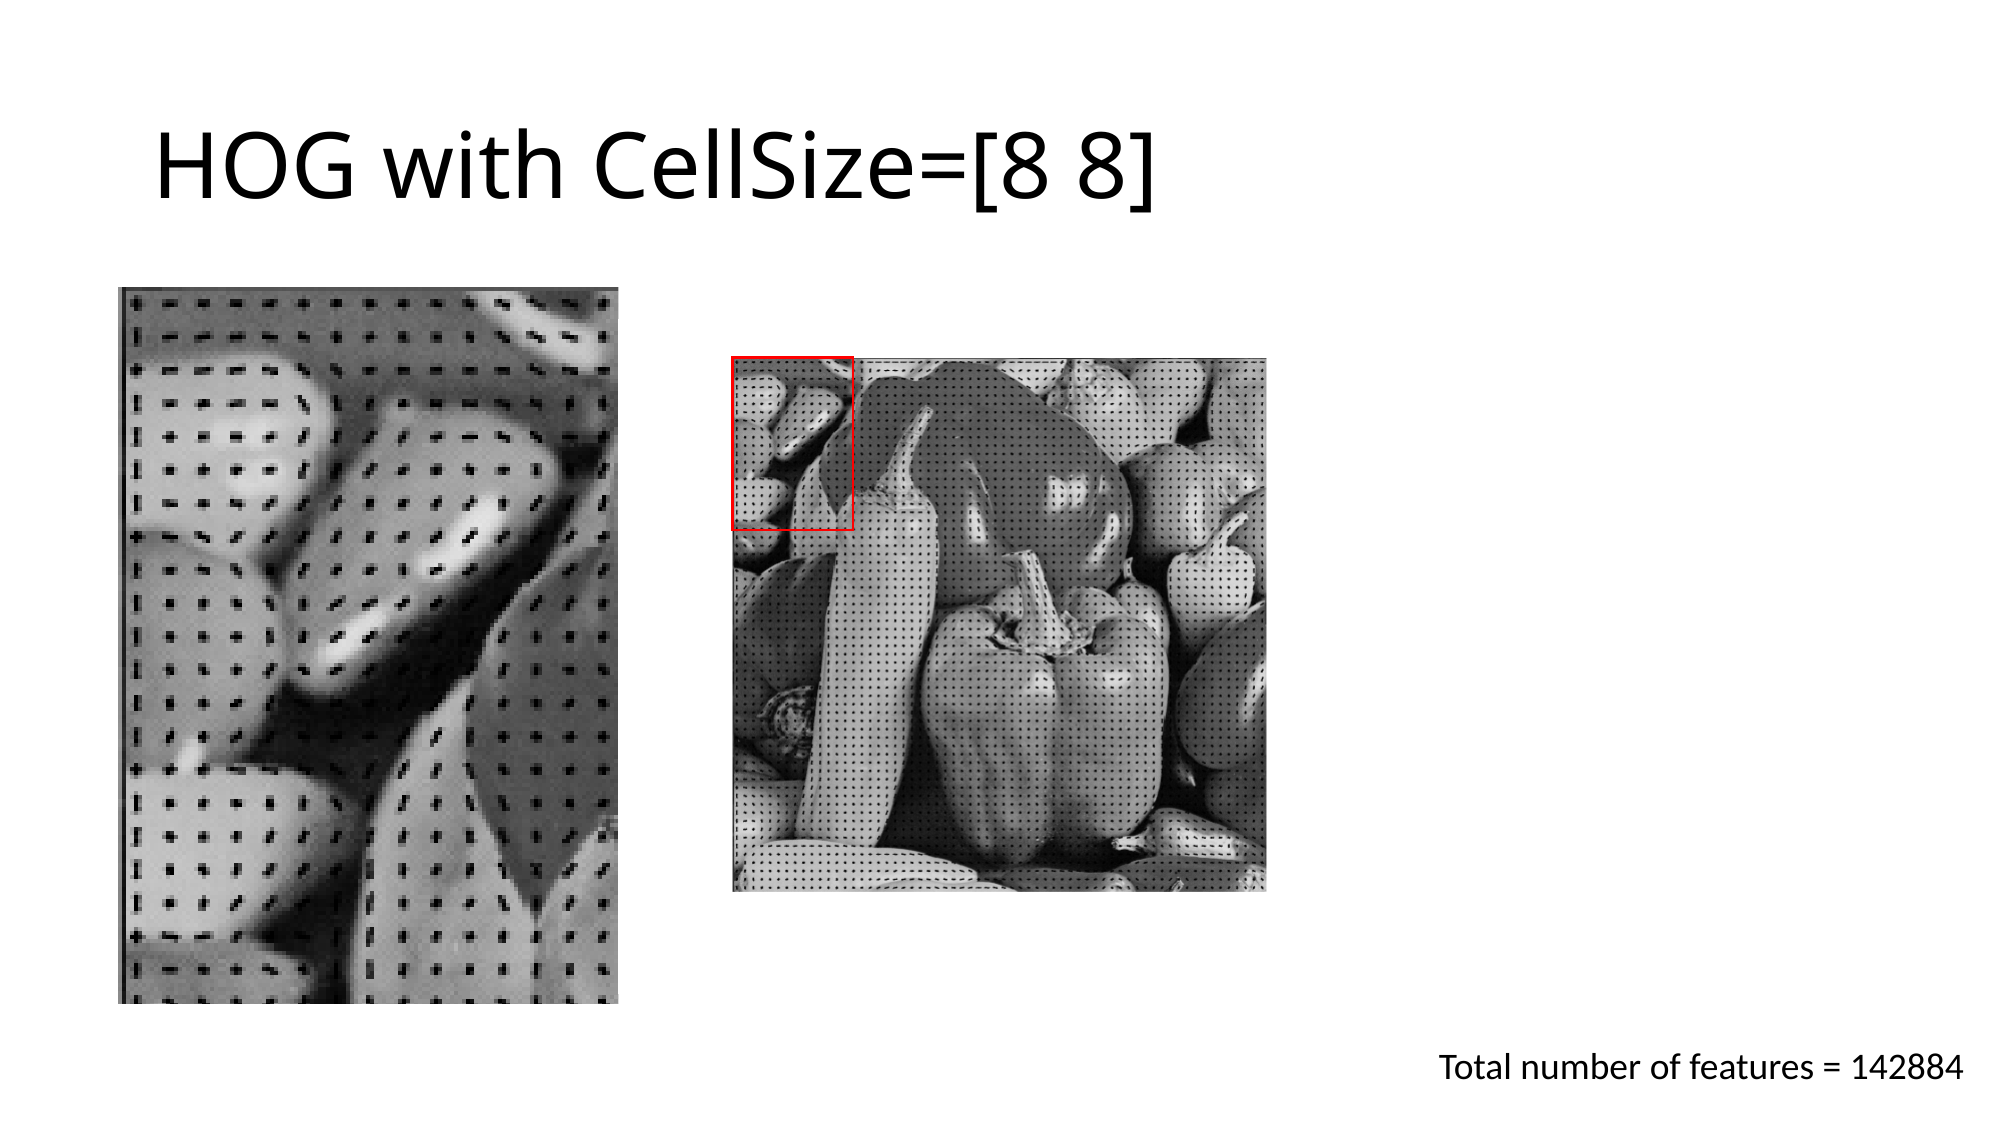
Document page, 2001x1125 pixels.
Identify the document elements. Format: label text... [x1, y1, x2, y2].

picture [77, 131, 619, 1004]
title HOG with CellSize=[8 8] [137, 59, 1863, 278]
text_box Total number of features = 142884 [1424, 1034, 1980, 1095]
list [618, 319, 1382, 994]
